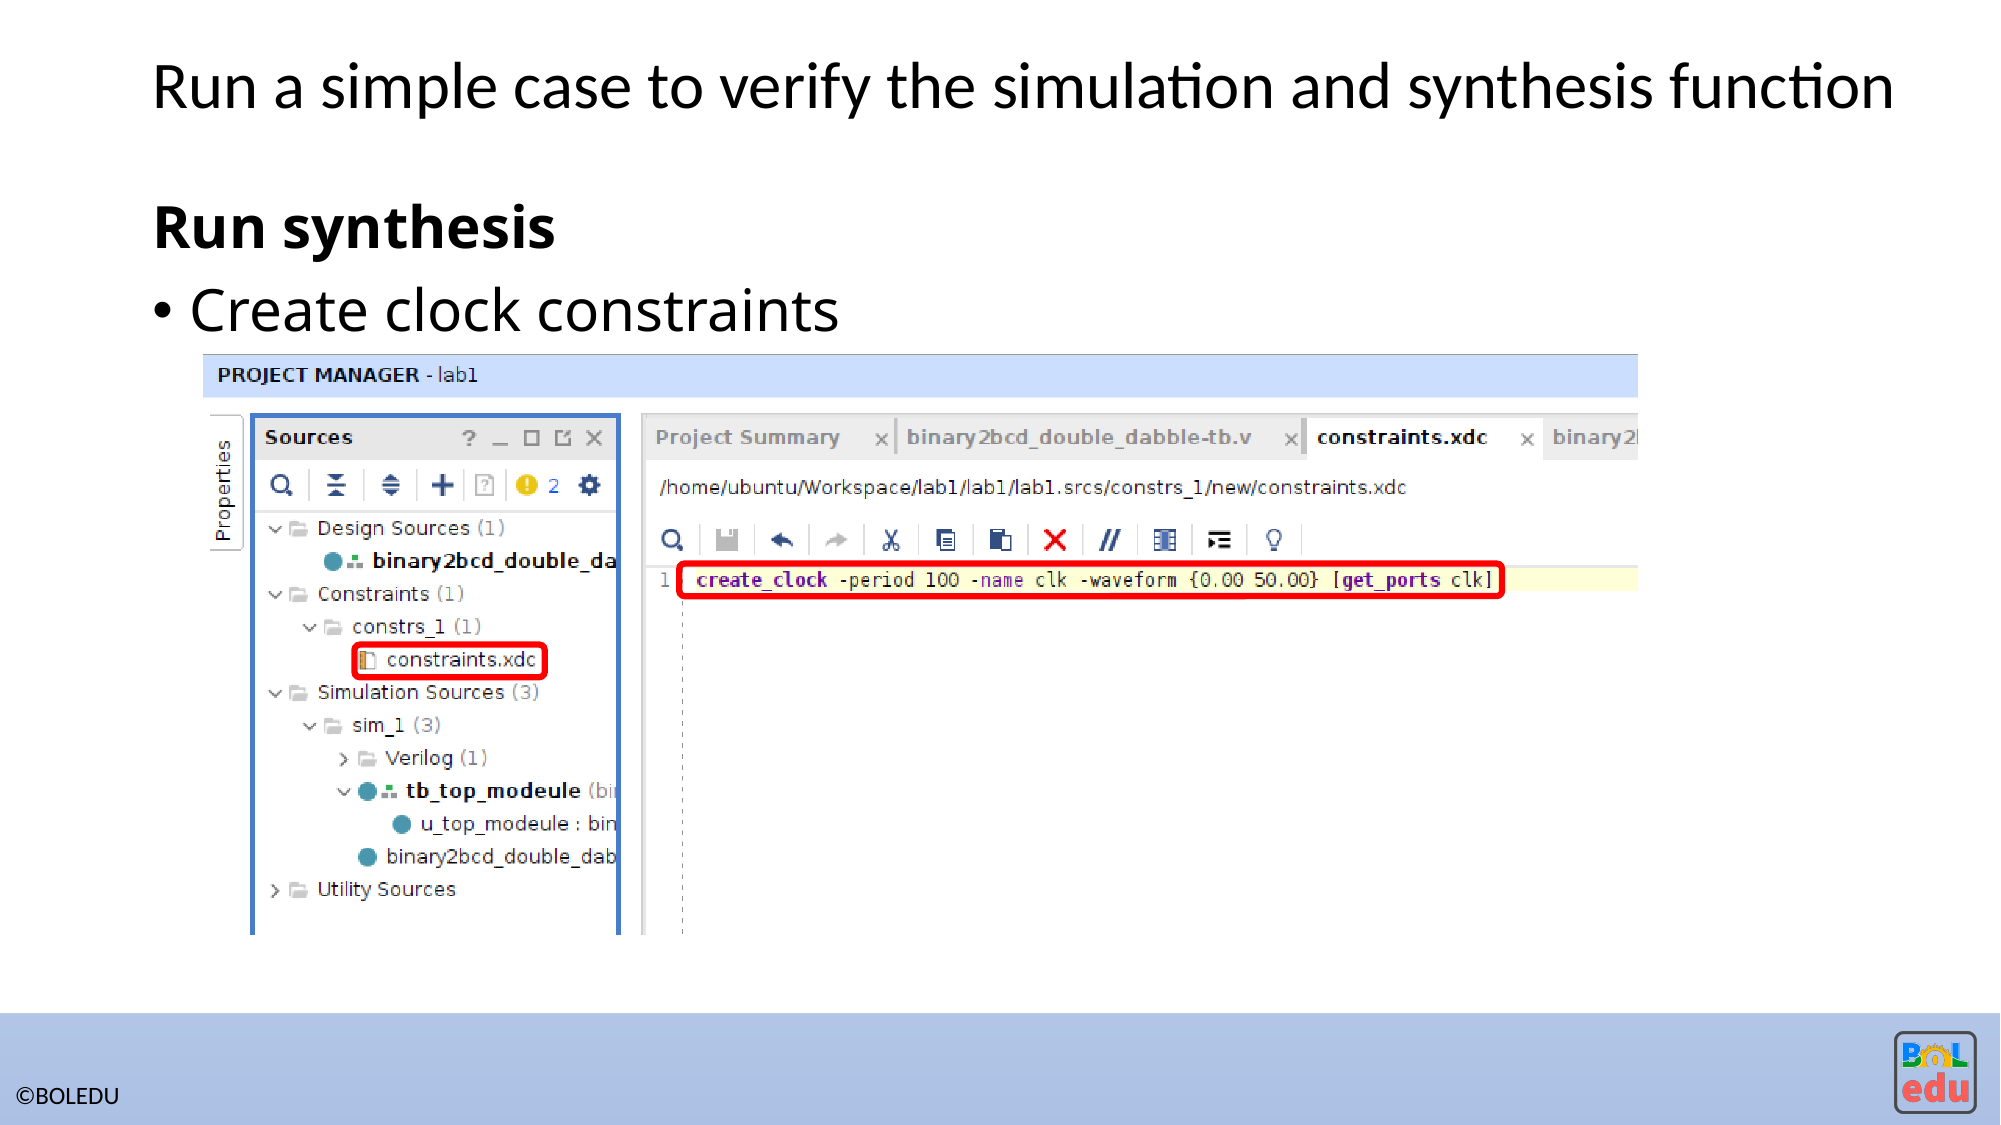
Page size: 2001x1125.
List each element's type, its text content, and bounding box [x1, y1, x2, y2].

list Run synthesis Create clock constraints [137, 190, 1863, 1012]
picture [203, 354, 1638, 935]
picture [1894, 1031, 1981, 1114]
title Run a simple case to verify the simulation and synthesis function [137, 13, 1977, 160]
